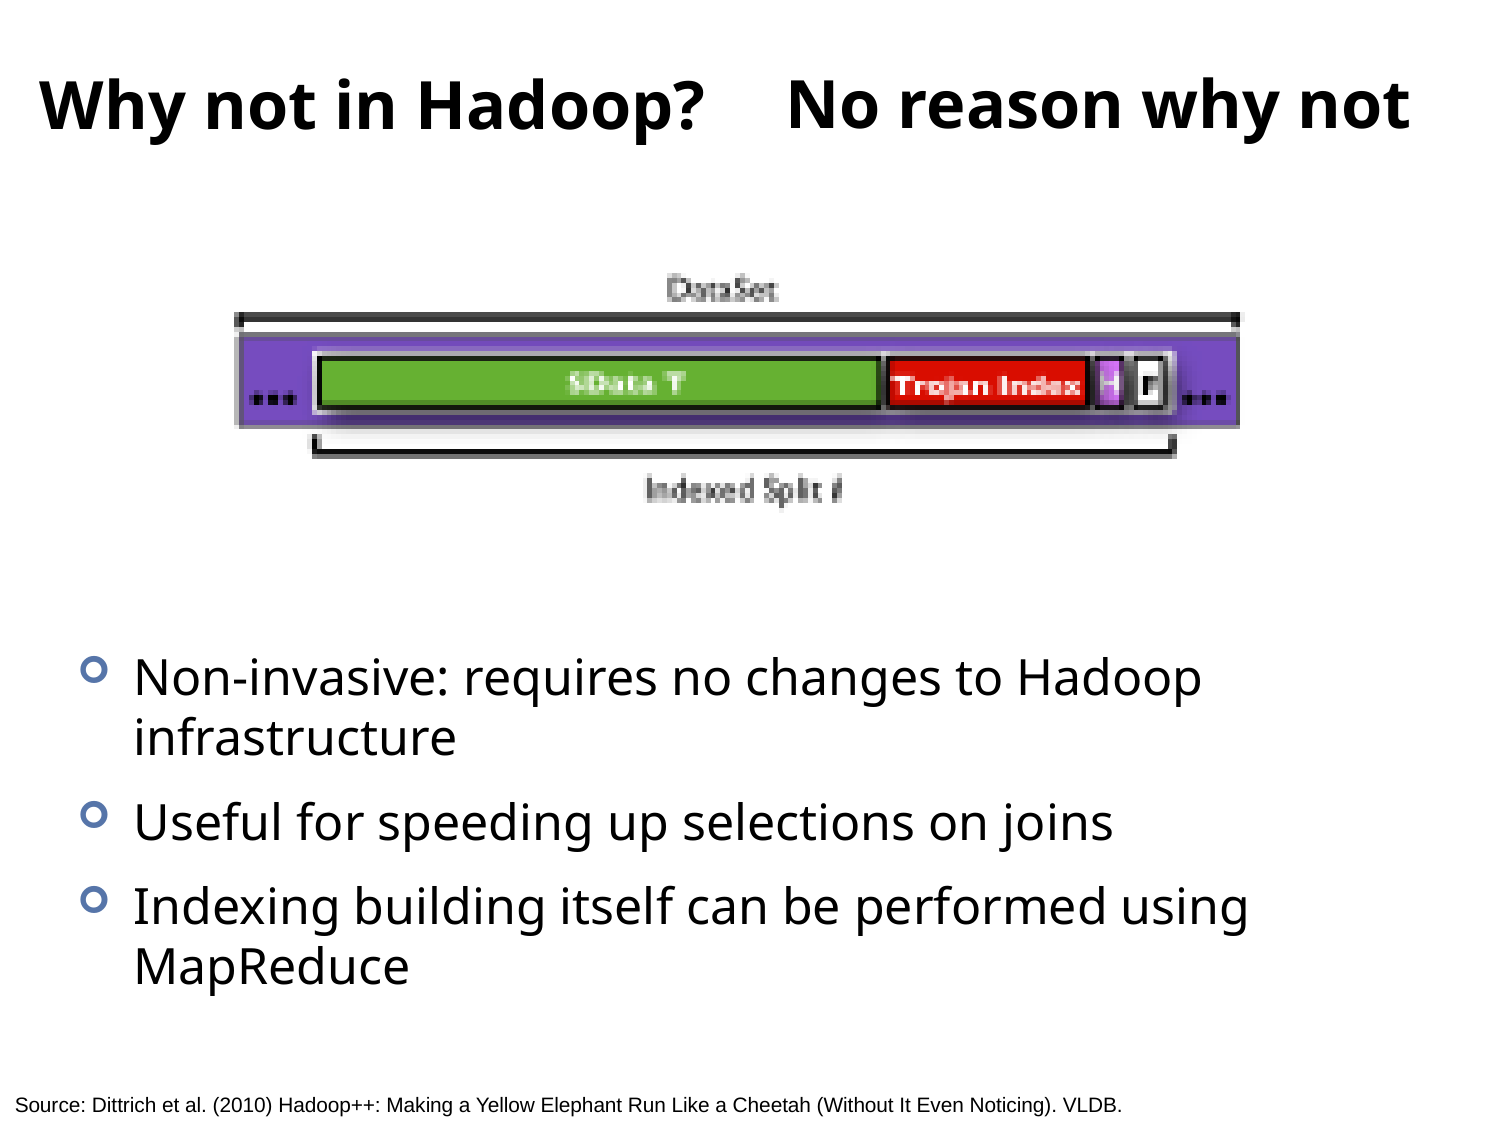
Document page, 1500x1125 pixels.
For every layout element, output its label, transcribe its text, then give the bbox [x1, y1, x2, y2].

picture [224, 249, 1276, 513]
title Why not in Hadoop? [24, 18, 1451, 188]
text_box No reason why not [770, 54, 1428, 149]
list Non-invasive: requires no changes to Hadoop infrastructure Useful for speeding up selections on joins Indexing building itself can be performed using MapReduce [62, 637, 1451, 1013]
text_box Source: Dittrich et al. (2010) Hadoop++: Making a Yellow Elephant Run Like a Cheetah (Without It Even Noticing). VLDB. [0, 1084, 1388, 1125]
